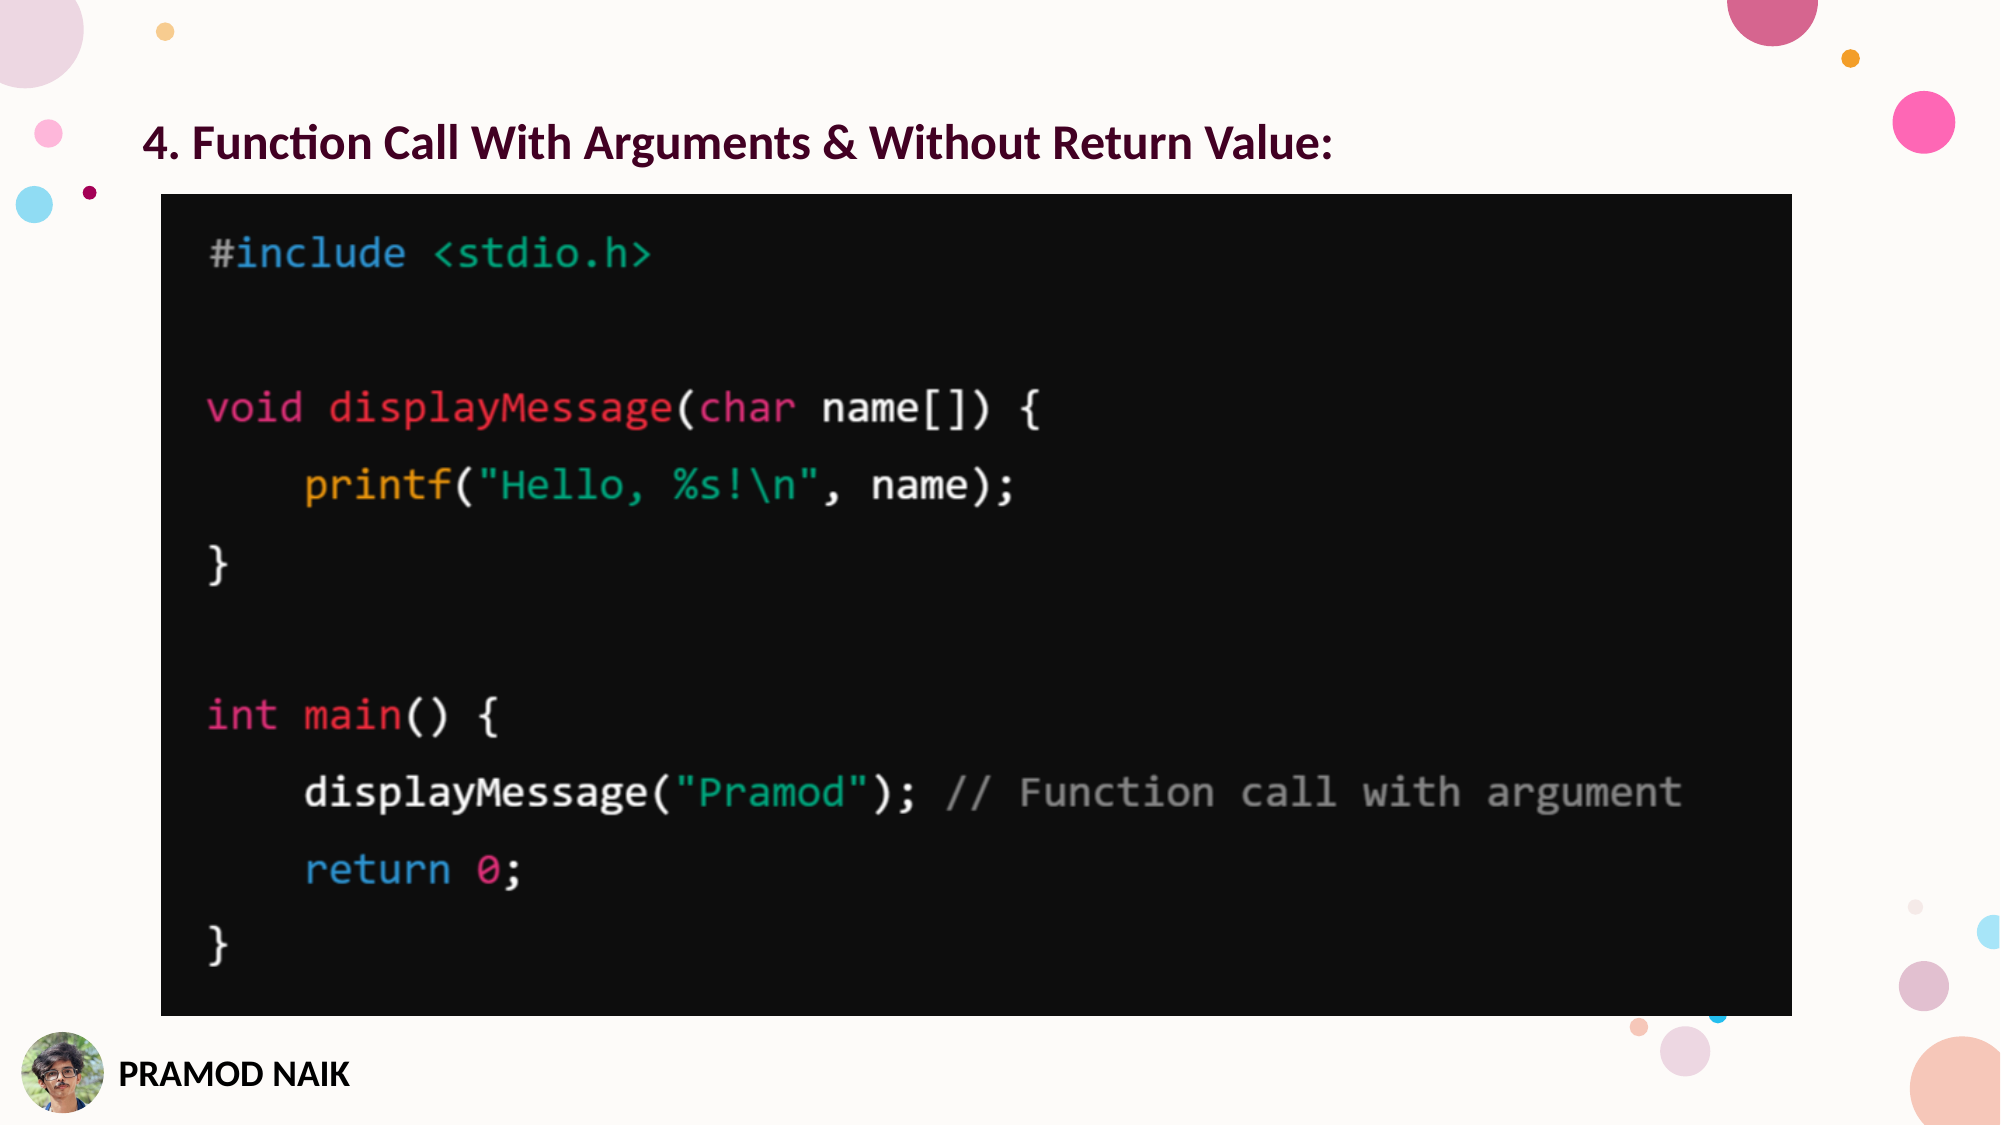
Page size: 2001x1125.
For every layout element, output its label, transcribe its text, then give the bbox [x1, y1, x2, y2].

picture [161, 194, 1792, 1016]
list 4. Function Call With Arguments & Without Return Value: [127, 108, 1877, 1014]
picture [21, 1031, 104, 1114]
